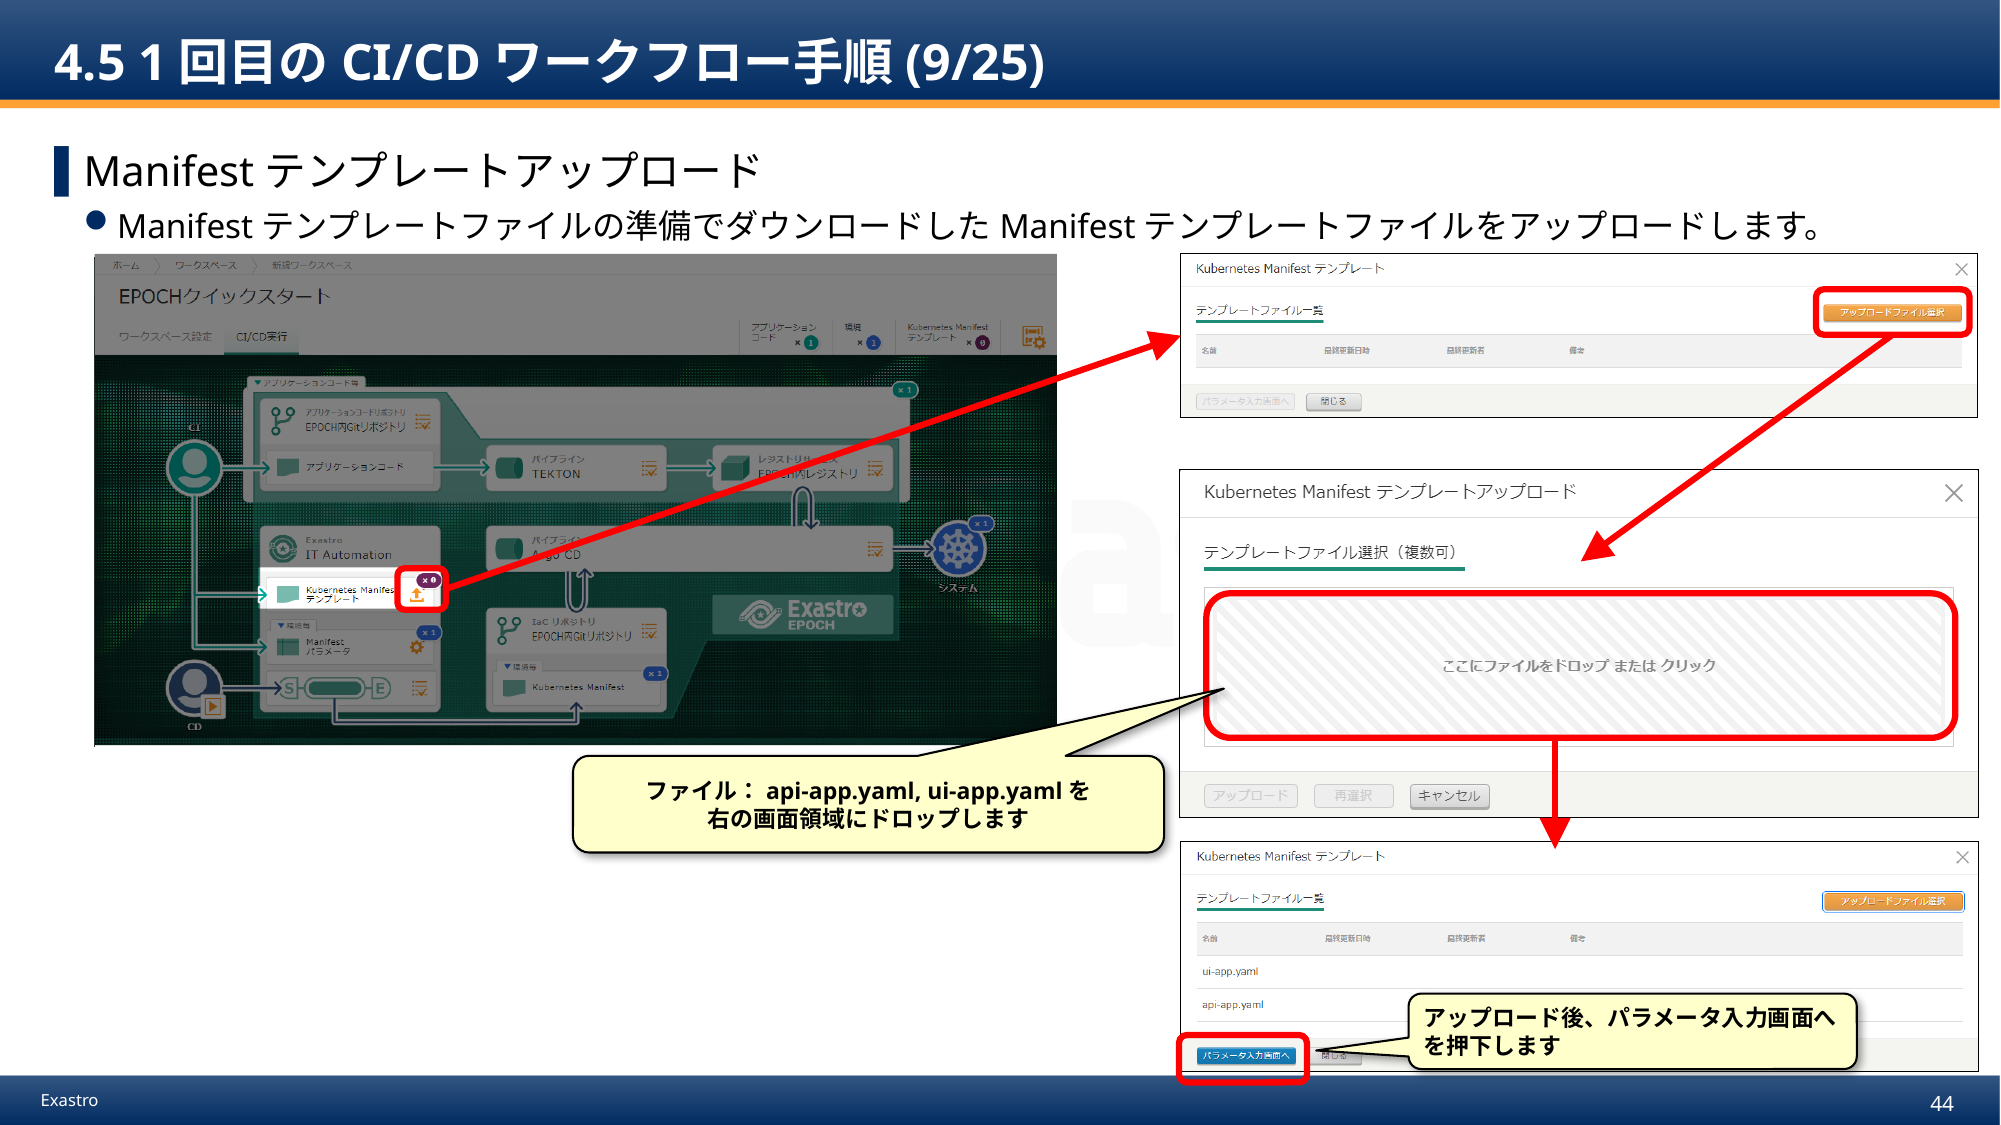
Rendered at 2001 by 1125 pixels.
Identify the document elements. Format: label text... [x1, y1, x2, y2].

picture [0, 0, 2000, 1125]
list Manifestテンプレートアップロード Manifestテンプレートファイルの準備でダウンロードしたManifestテンプレートファイルをアップロードします。 [39, 137, 1961, 1059]
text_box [1580, 334, 1894, 562]
title 4.5 1回目のCI/CDワークフロー手順(9/25) [39, 18, 1961, 96]
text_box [445, 335, 1182, 590]
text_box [94, 253, 1058, 748]
text_box ファイル：api-app.yaml, ui-app.yamlを 右の画面領域にドロップします [572, 699, 1173, 853]
text_box [1179, 1078, 1305, 1083]
